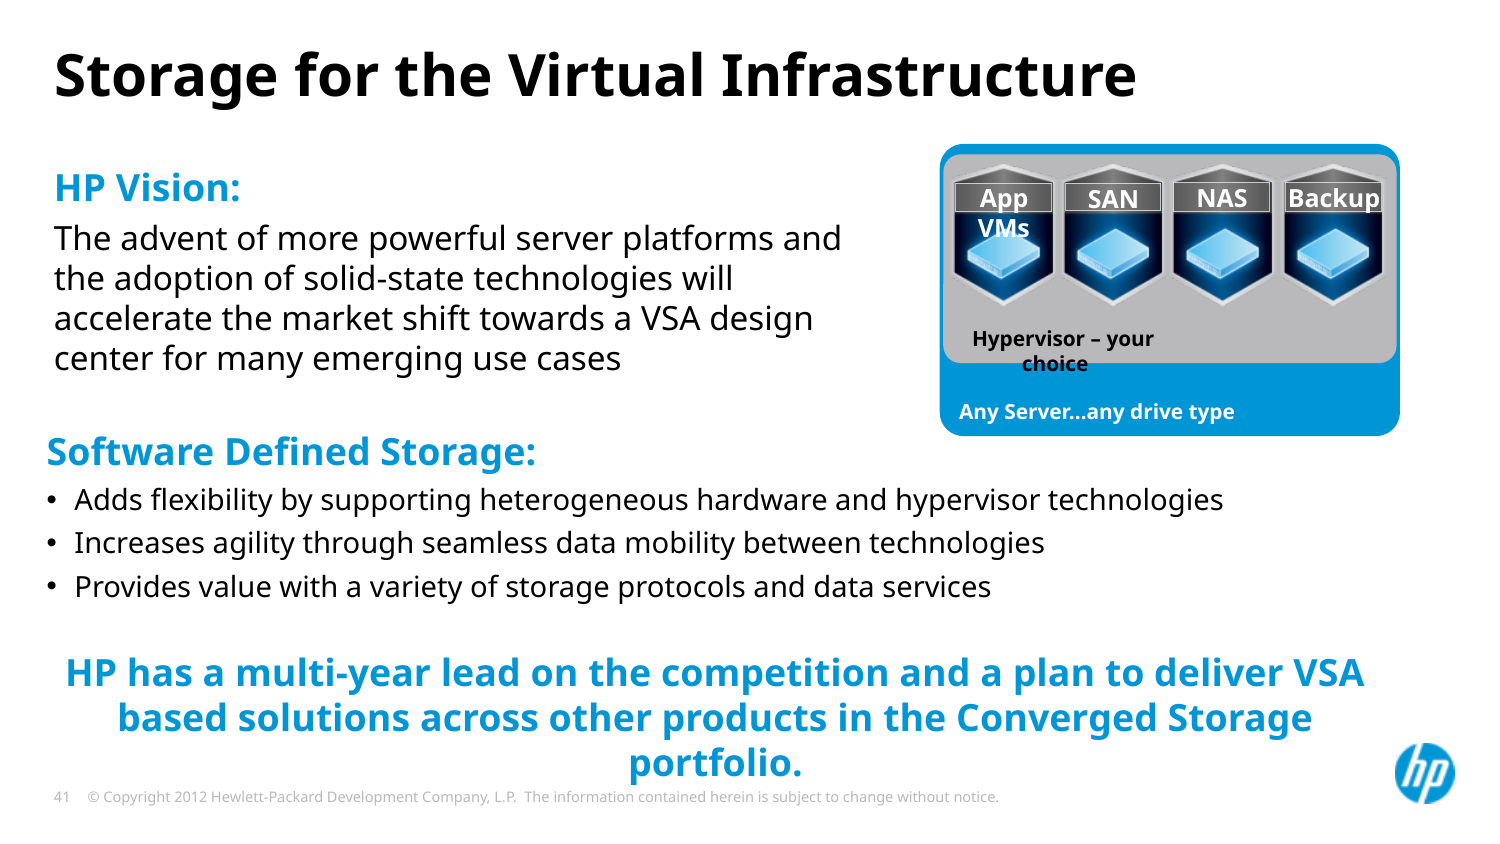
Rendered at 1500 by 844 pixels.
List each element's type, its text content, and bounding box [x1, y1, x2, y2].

picture [1395, 743, 1427, 787]
text_box Software Defined Storage: Adds flexibility by supporting heterogeneous hardware and hypervisor technologies Increases agility through seamless data mobility between technologies Provides value with a variety of storage protocols and data services [46, 428, 1235, 641]
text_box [921, 143, 1401, 437]
title Storage for the Virtual Infrastructure [54, 38, 1386, 110]
picture [1395, 759, 1449, 804]
picture [1429, 743, 1455, 770]
picture [1427, 776, 1455, 804]
text_box HP has a multi-year lead on the competition and a plan to deliver VSA based solutions across other products in the Converged Storage portfolio. [46, 641, 1385, 792]
text_box Software Defined Storage: Adds flexibility by supporting heterogeneous hardware and hypervisor technologies Increases agility through seamless data mobility between technologies Provides value with a variety of storage protocols and data services [46, 792, 1235, 844]
list HP Vision: The advent of more powerful server platforms and the adoption of solid-state technologies will accelerate the market shift towards a VSA design center for many emerging use cases [53, 163, 855, 428]
